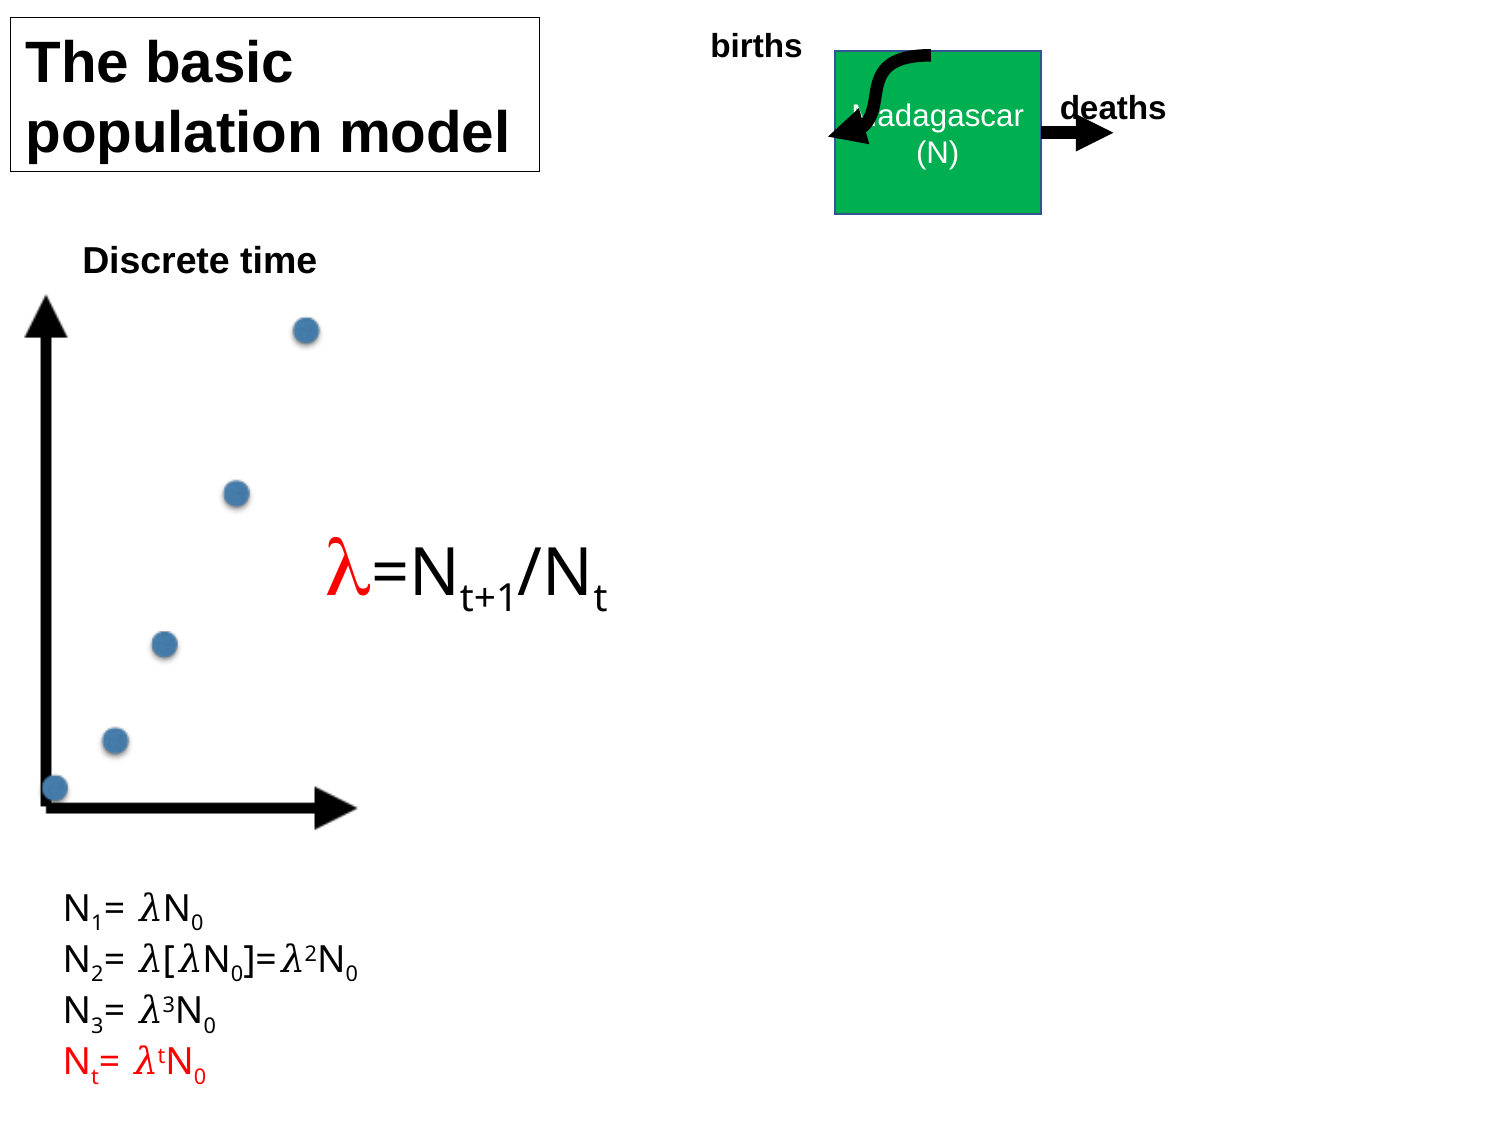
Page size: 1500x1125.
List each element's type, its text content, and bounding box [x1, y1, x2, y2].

picture [23, 293, 360, 832]
text_box =Nt+1/Nt [360, 504, 694, 627]
text_box The basic population model [10, 17, 540, 172]
text_box Discrete time [67, 228, 333, 289]
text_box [693, 17, 1184, 214]
text_box N1= 𝜆N0 N2= 𝜆[𝜆N0]=𝜆2N0 N3= 𝜆3N0 Nt= 𝜆tN0 [47, 876, 798, 1096]
